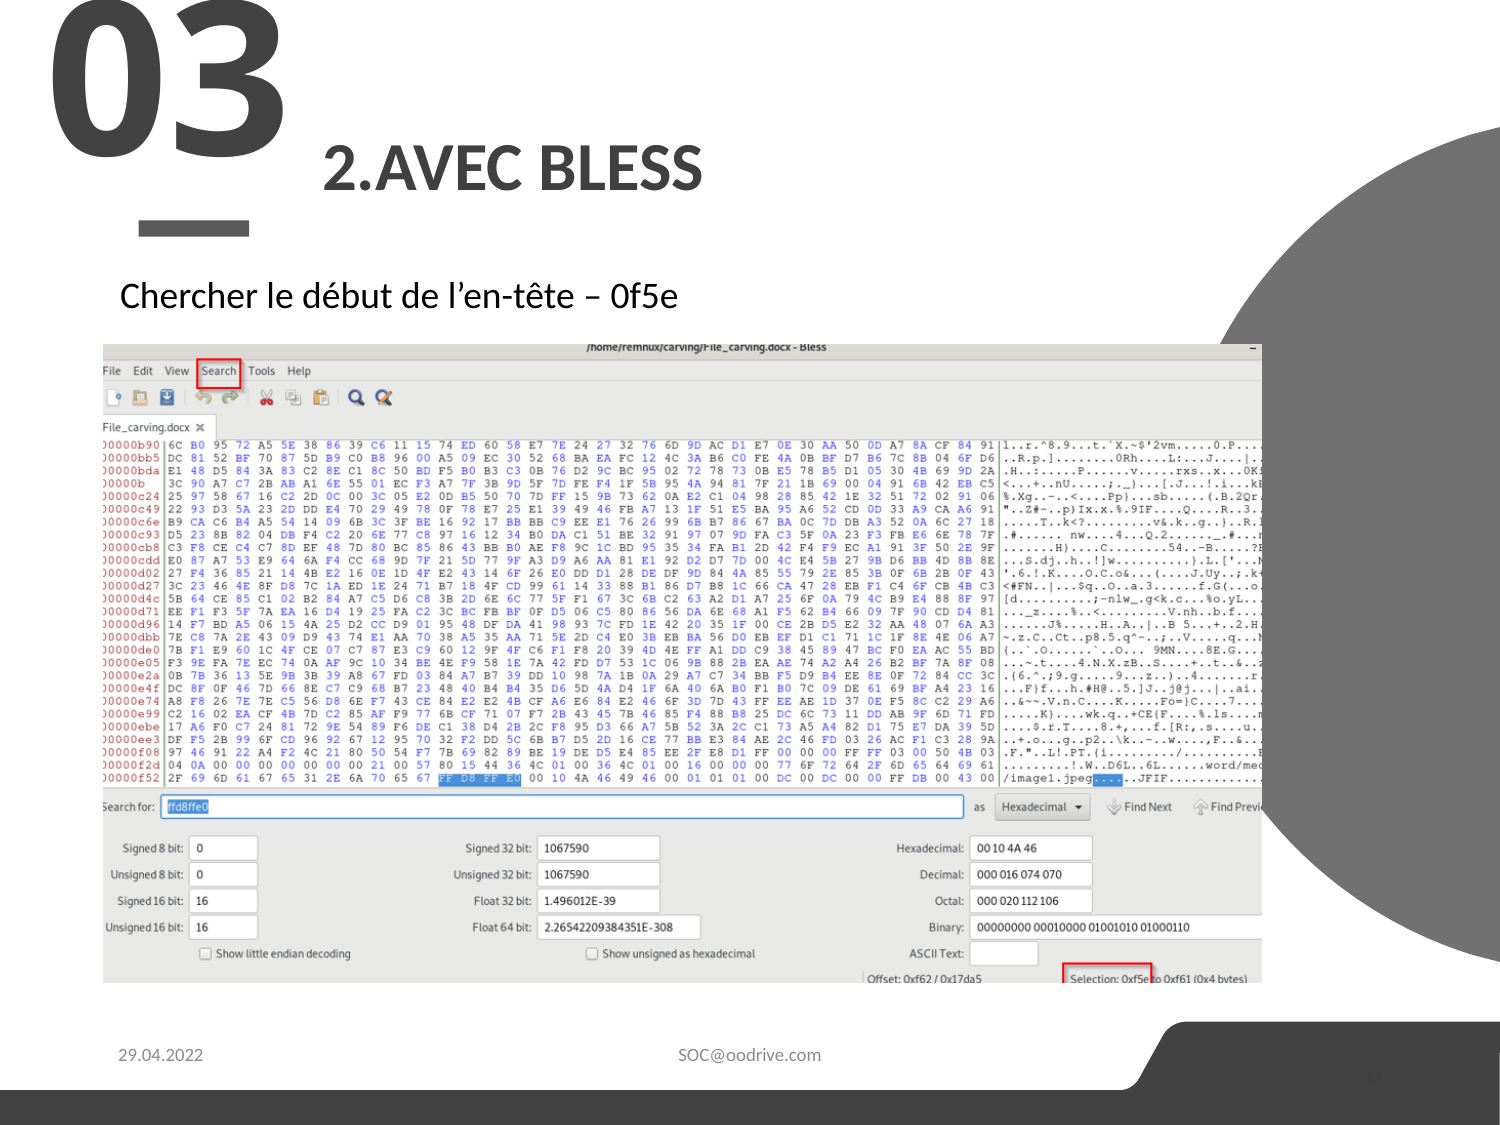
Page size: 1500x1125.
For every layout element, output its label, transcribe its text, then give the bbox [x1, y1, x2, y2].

list 03 [0, 0, 307, 213]
footer SOC@oodrive.com [496, 1023, 1004, 1084]
picture [103, 344, 1262, 983]
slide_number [103, 1023, 441, 1084]
text_box [1218, 125, 1500, 964]
text_box Chercher le début de l’en-tête – 0f5e [105, 263, 695, 324]
slide_number 32 [1059, 1047, 1397, 1108]
title 2.Avec bless [307, 59, 1329, 278]
